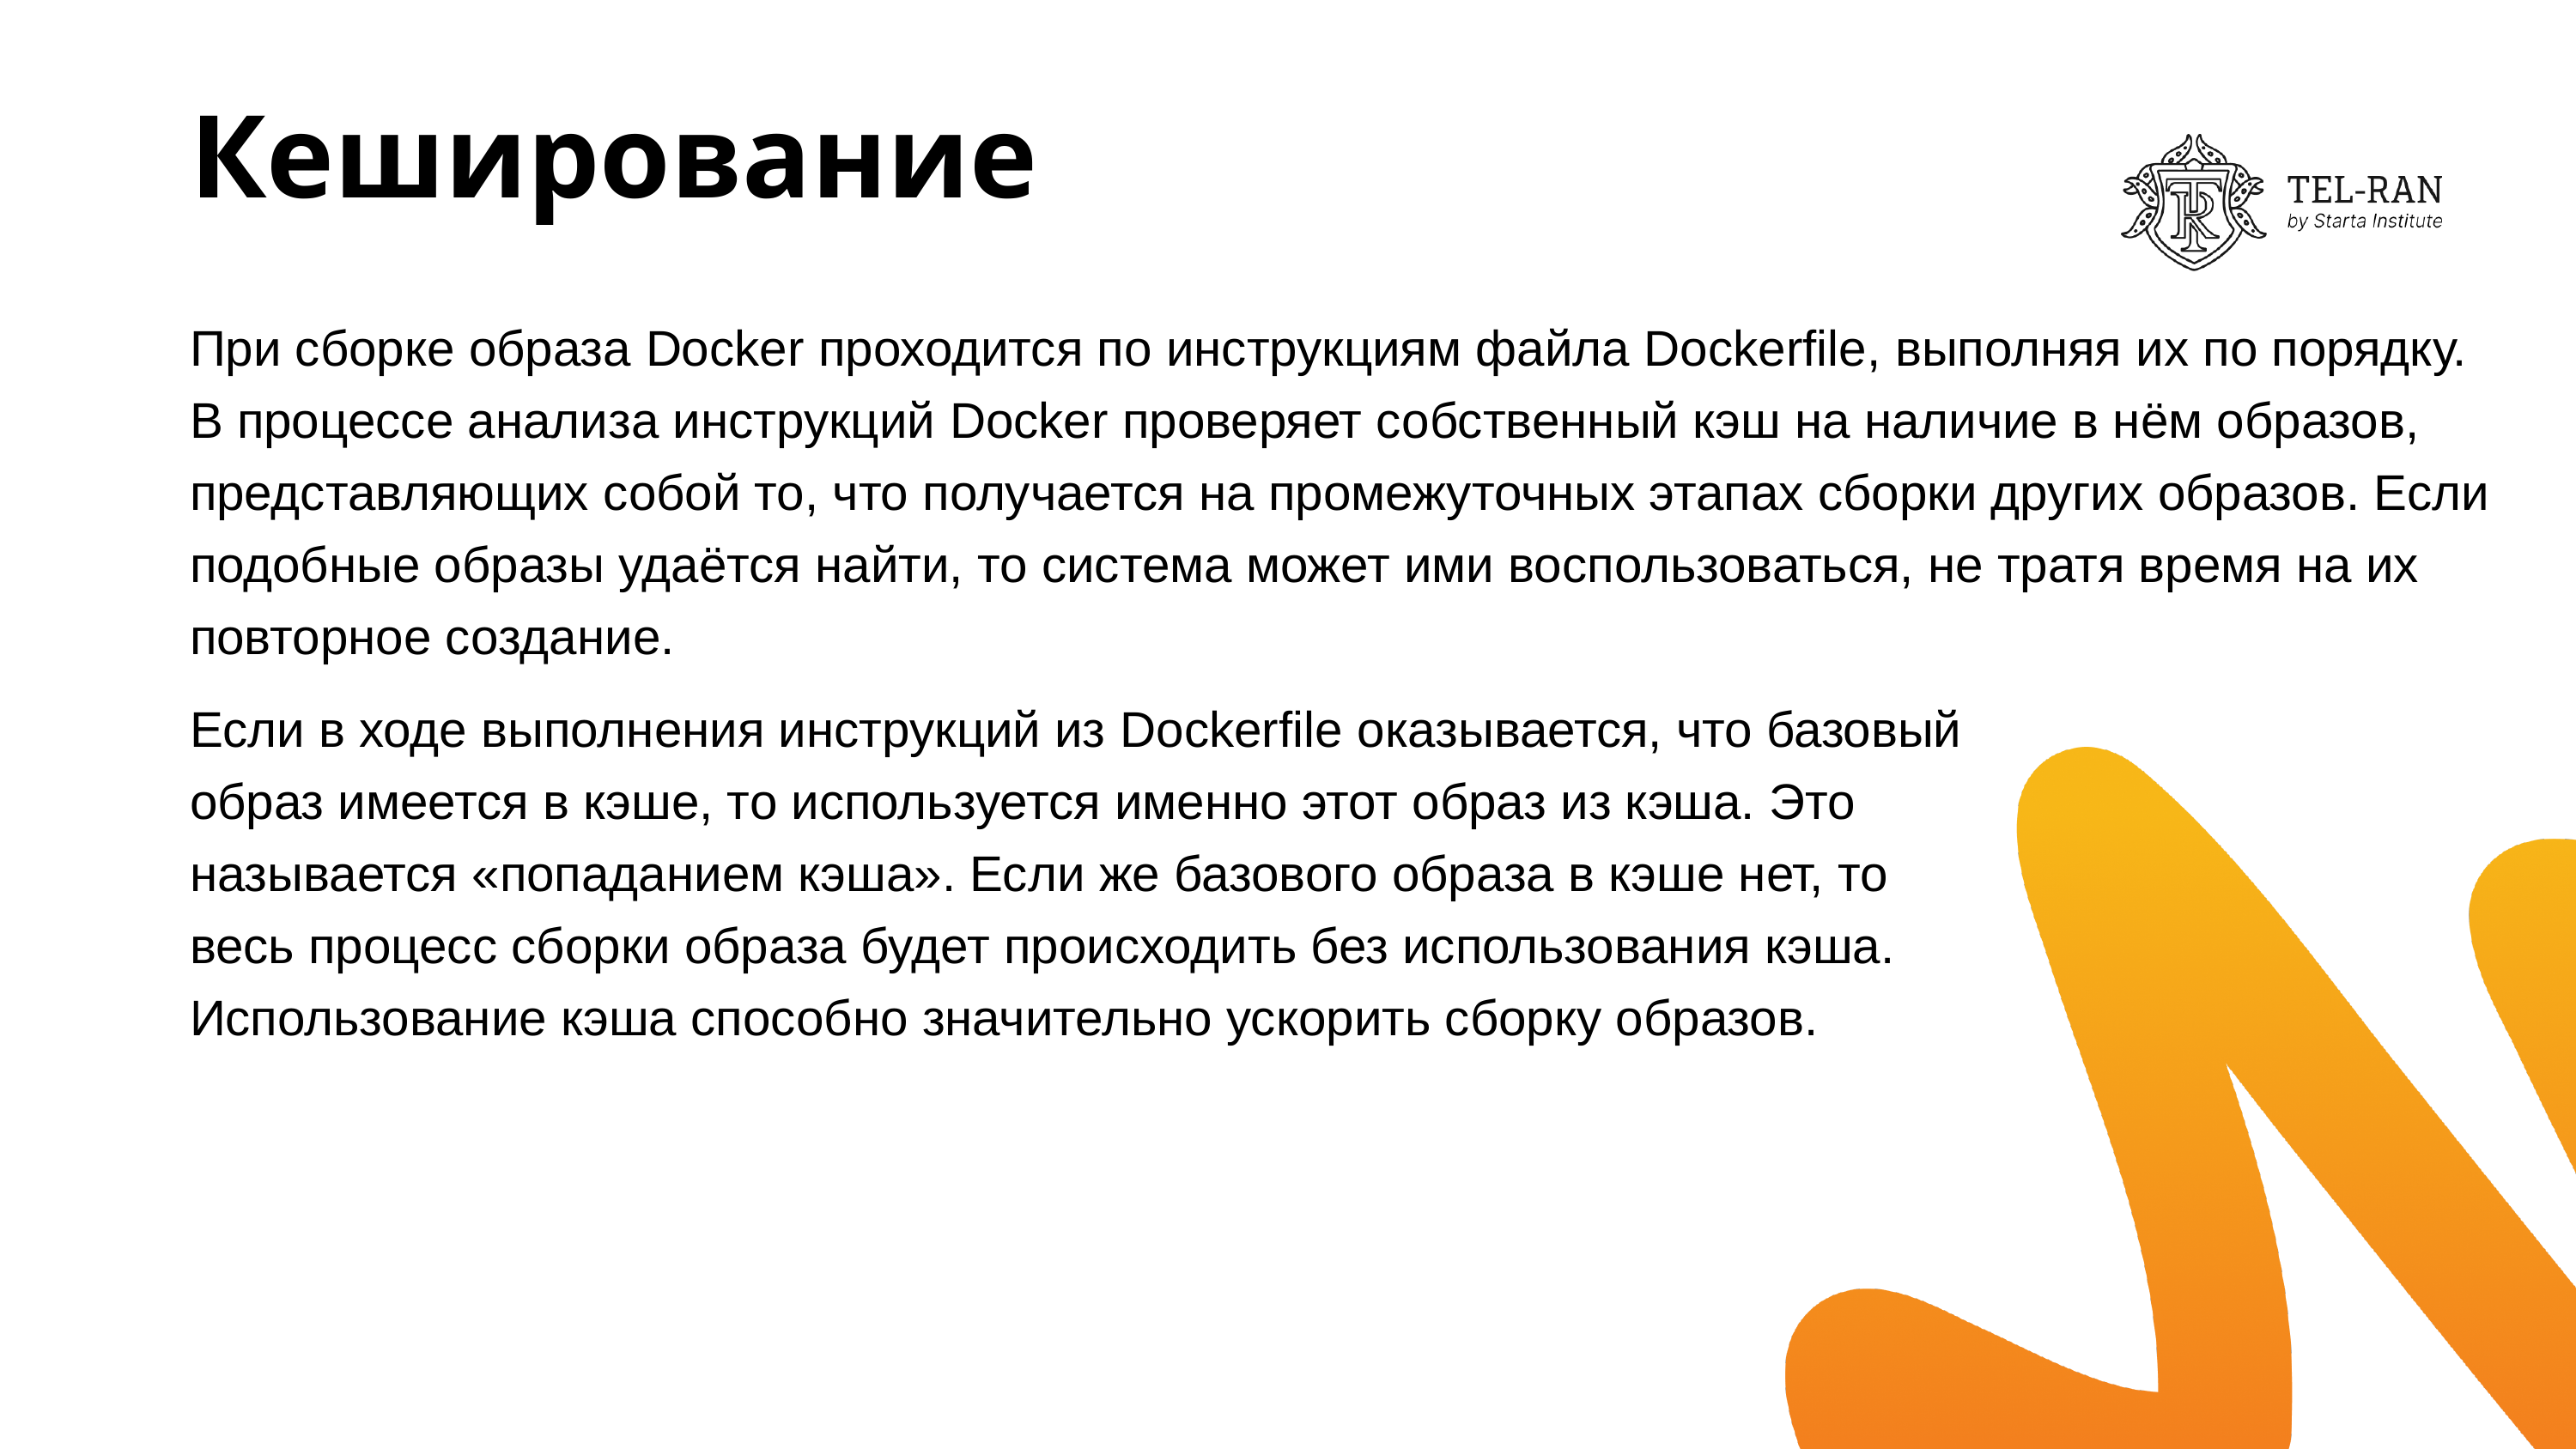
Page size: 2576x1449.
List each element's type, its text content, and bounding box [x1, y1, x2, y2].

picture [1620, 747, 2576, 1449]
picture [2121, 134, 2442, 271]
text_box При сборке образа Docker проходится по инструкциям файла Dockerfile, выполняя их по порядку. В процессе анализа инструкций Docker проверяет собственный кэш на наличие в нём образов, представляющих собой то, что получается на промежуточных этапах сборки других образов. Если подобные образы удаётся найти, то система может ими воспользоваться, не тратя время на их повторное создание. [177, 297, 2516, 671]
title Кеширование [177, 76, 2107, 297]
text_box Если в ходе выполнения инструкций из Dockerfile оказывается, что базовый образ имеется в кэше, то используется именно этот образ из кэша. Это называется «попаданием кэша». Если же базового образа в кэше нет, то весь процесс сборки образа будет происходить без использования кэша. Использование кэша способно значительно ускорить сборку образов. [177, 679, 2019, 1052]
